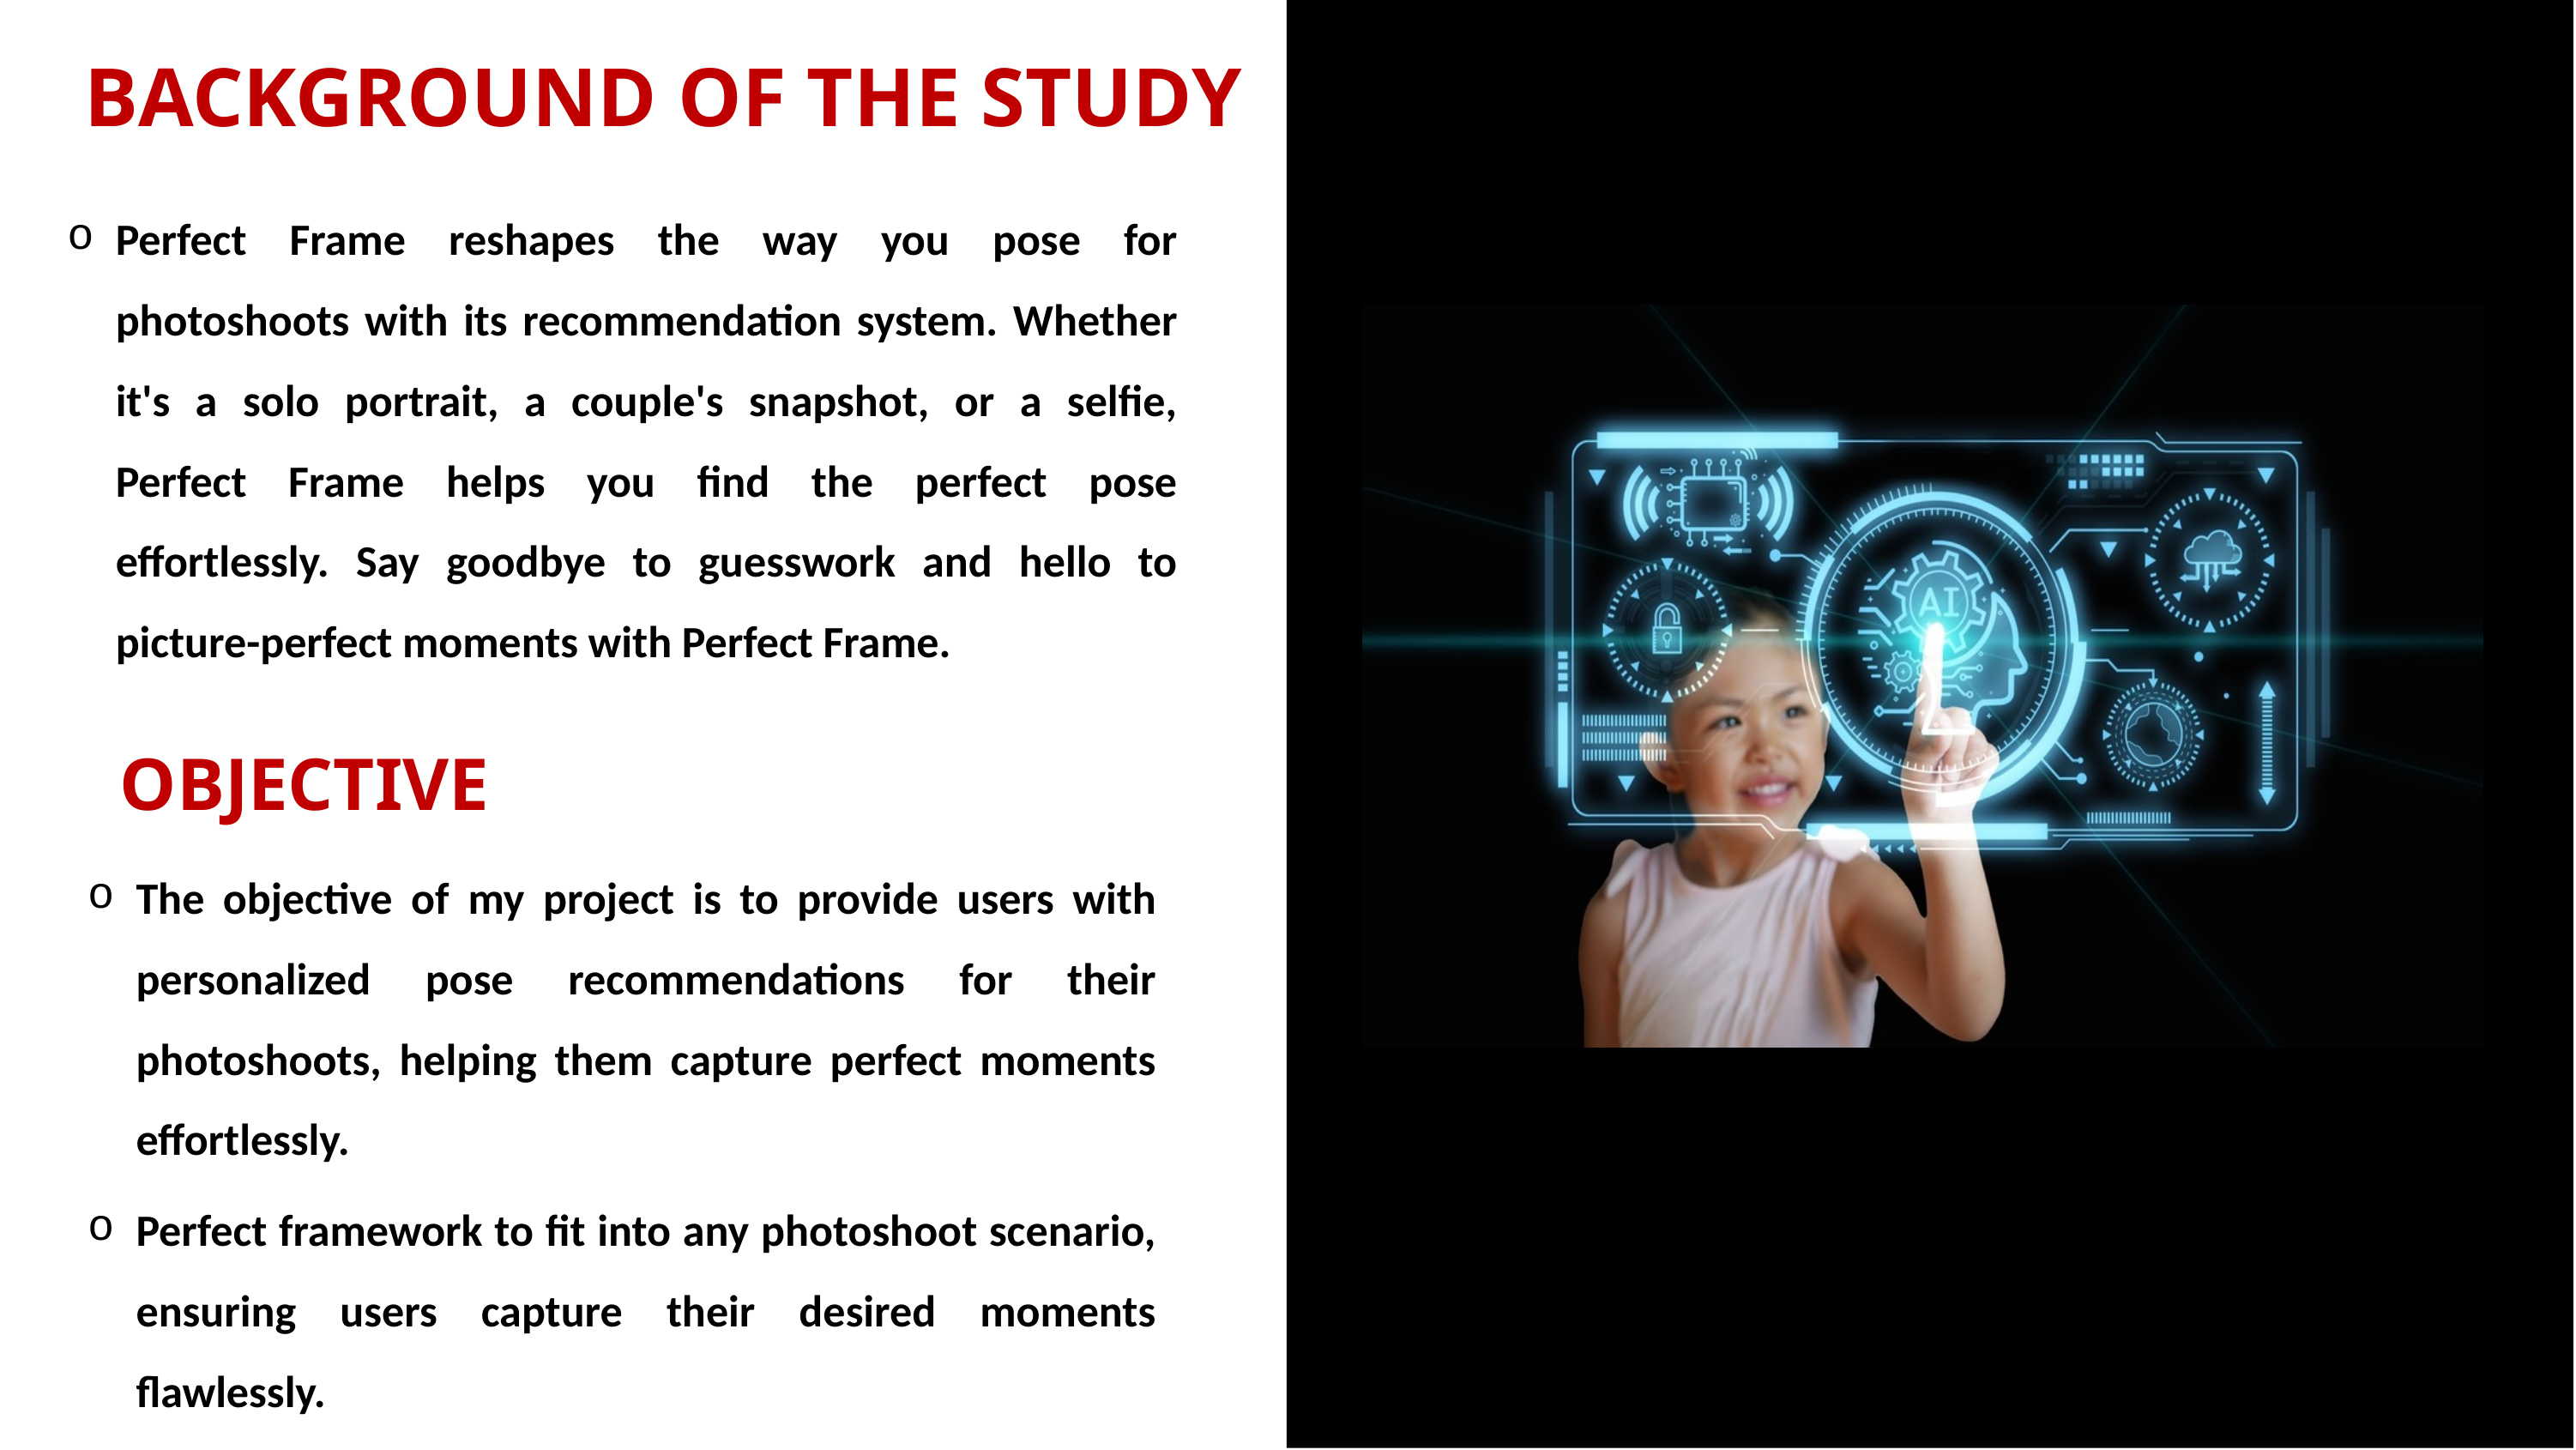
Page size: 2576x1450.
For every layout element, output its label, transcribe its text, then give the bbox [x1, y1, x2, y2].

text_box The objective of my project is to provide users with personalized pose recommendations for their photoshoots, helping them capture perfect moments effortlessly. Perfect framework to fit into any photoshoot scenario, ensuring users capture their desired moments flawlessly. [75, 836, 1170, 1254]
text_box Perfect Frame reshapes the way you pose for photoshoots with its recommendation system. Whether it's a solo portrait, a couple's snapshot, or a selfie, Perfect Frame helps you find the perfect pose effortlessly. Say goodbye to guesswork and hello to picture-perfect moments with Perfect Frame. [54, 178, 1191, 738]
title Background of the Study [84, 45, 1255, 144]
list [1362, 305, 2483, 1048]
text_box Objective [106, 733, 1218, 855]
